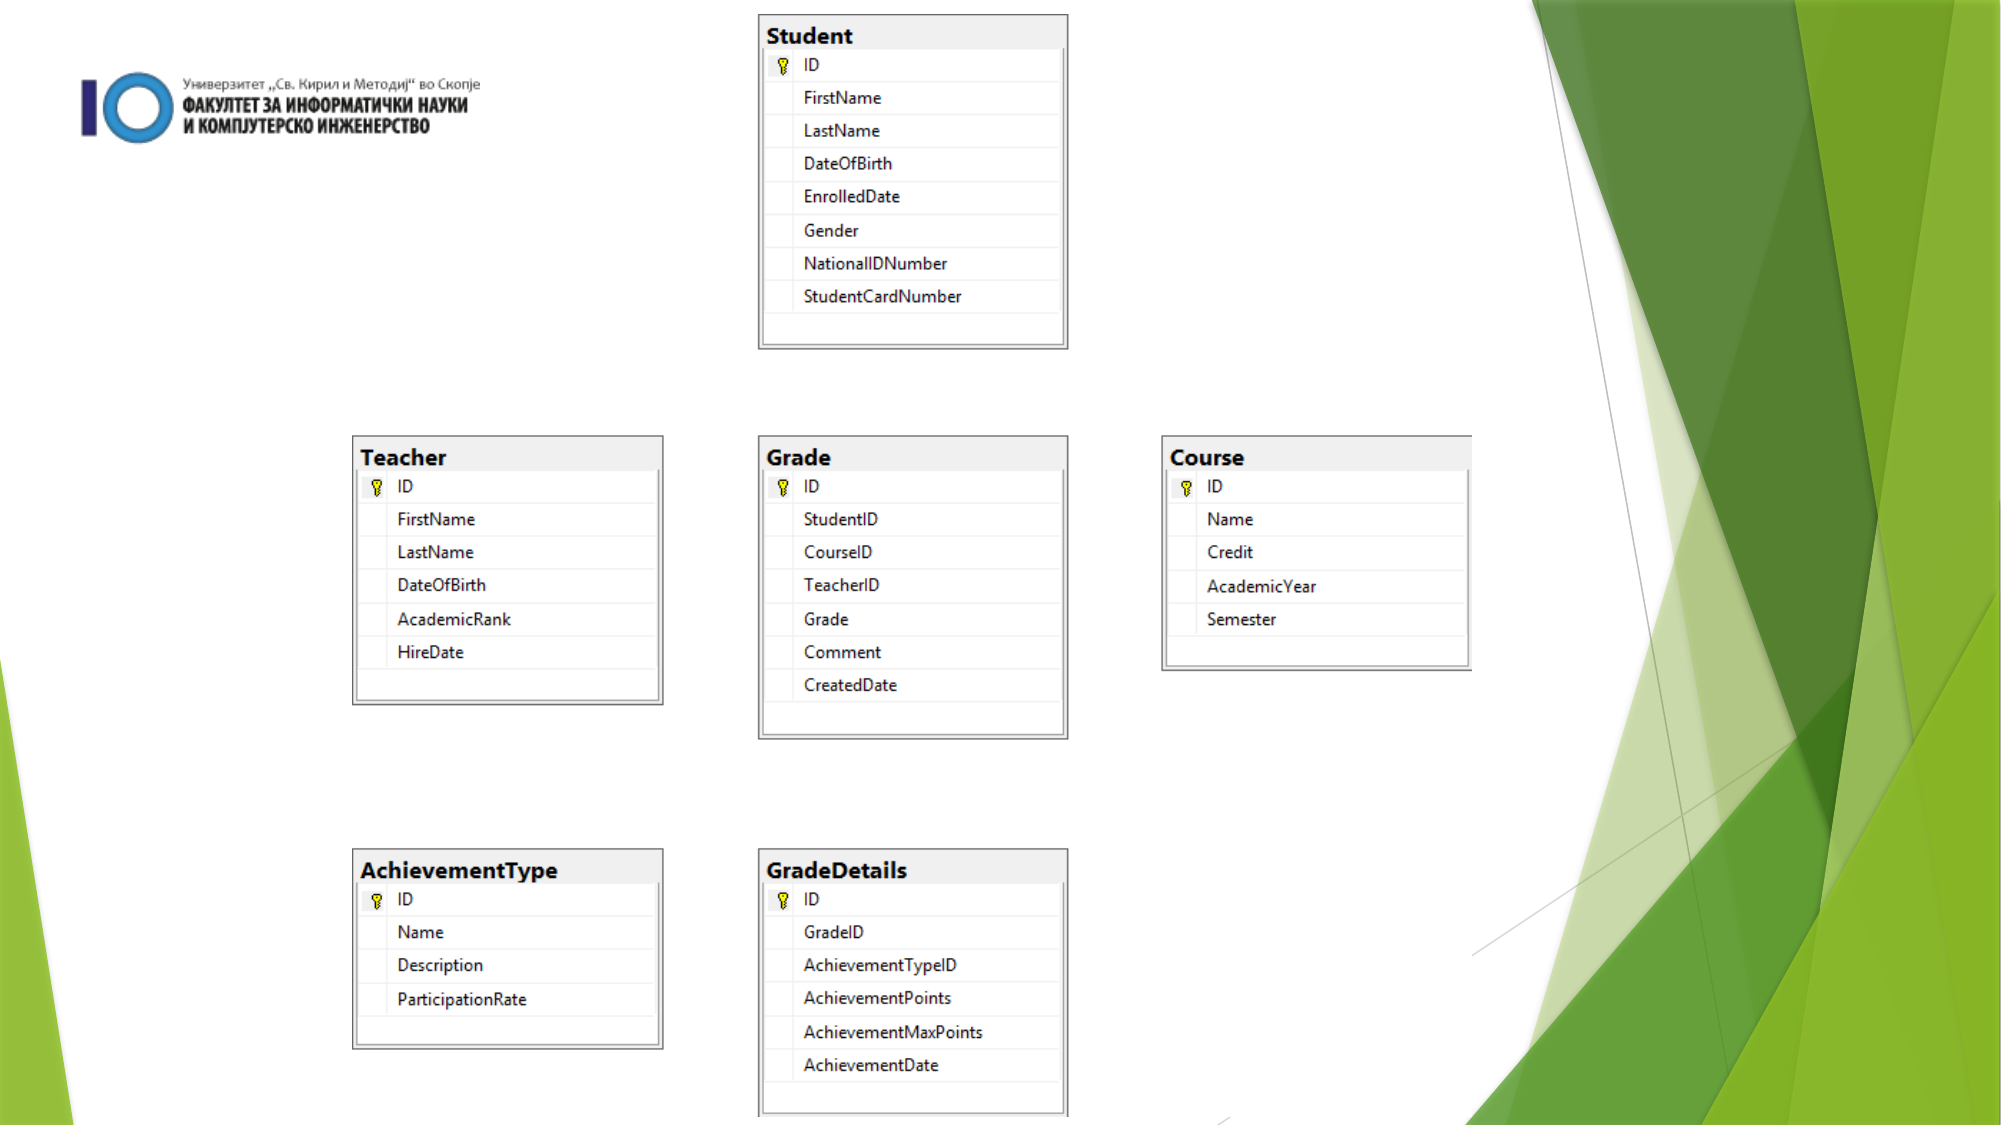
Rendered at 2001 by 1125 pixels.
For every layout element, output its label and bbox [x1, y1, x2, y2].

picture [72, 58, 480, 163]
list [352, 13, 1472, 1118]
